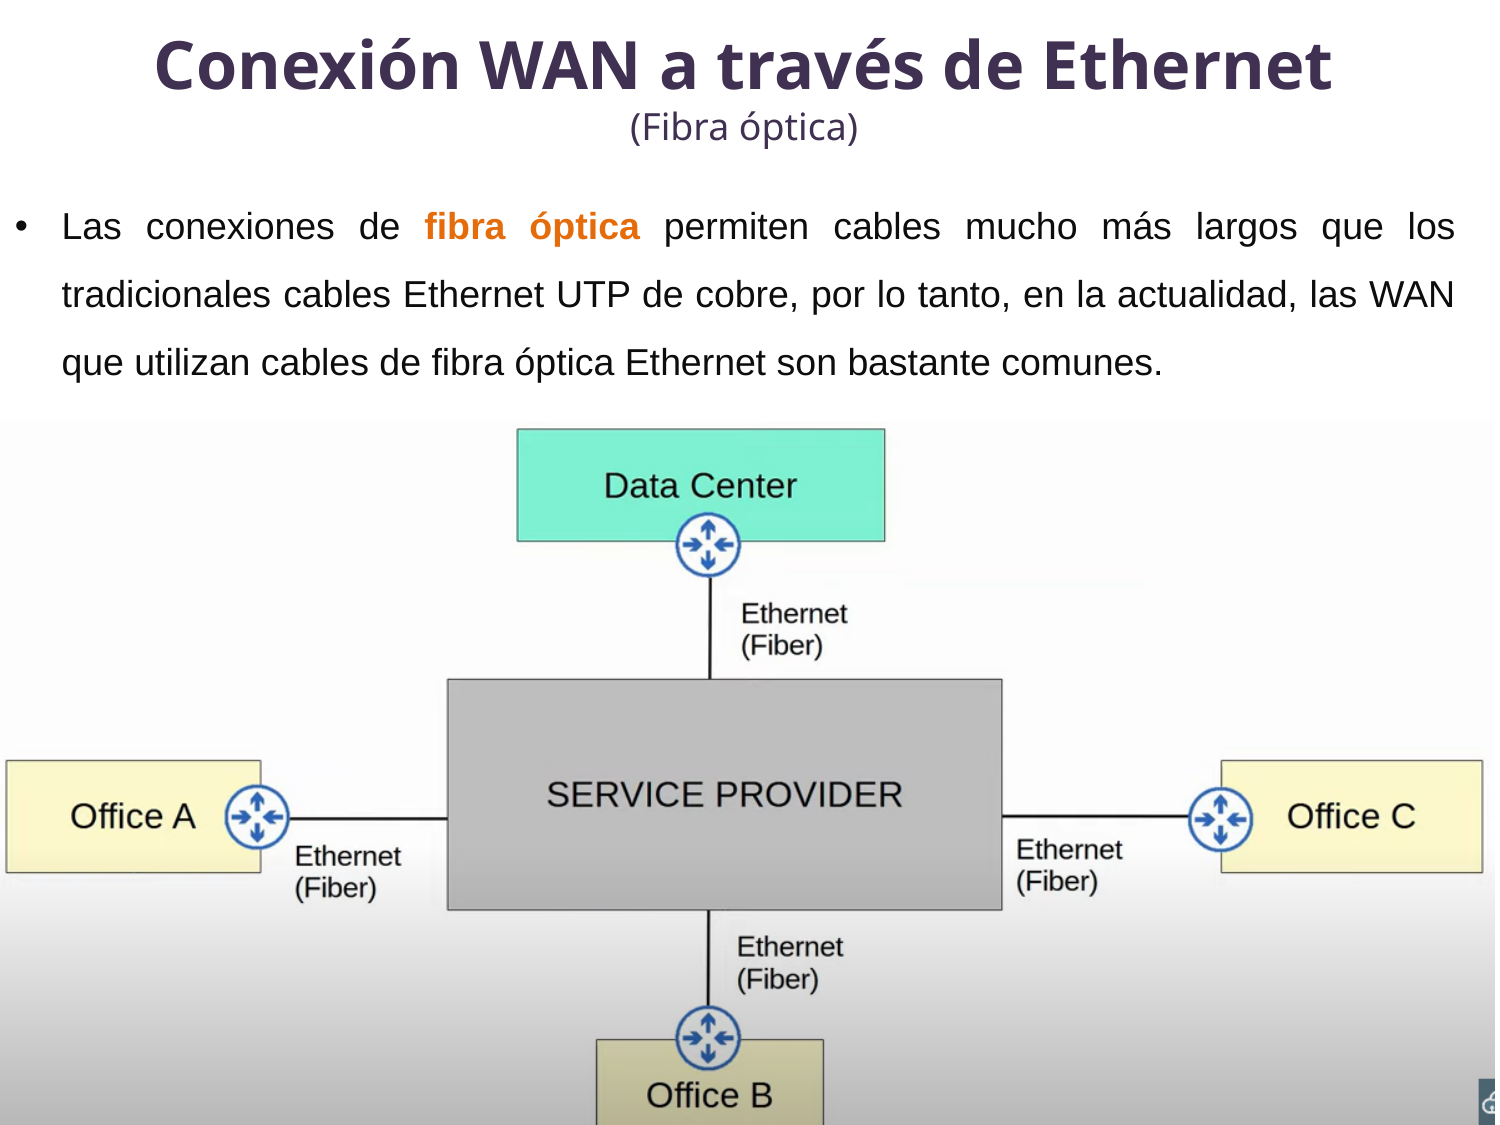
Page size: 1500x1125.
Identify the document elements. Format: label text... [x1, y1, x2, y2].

picture [0, 420, 1495, 1125]
text_box Conexión WAN a través de Ethernet (Fibra óptica) [125, 15, 1363, 156]
text_box Las conexiones de fibra óptica permiten cables mucho más largos que los tradicionales cables Ethernet UTP de cobre, por lo tanto, en la actualidad, las WAN que utilizan cables de fibra óptica Ethernet son bastante comunes. [0, 172, 1471, 390]
